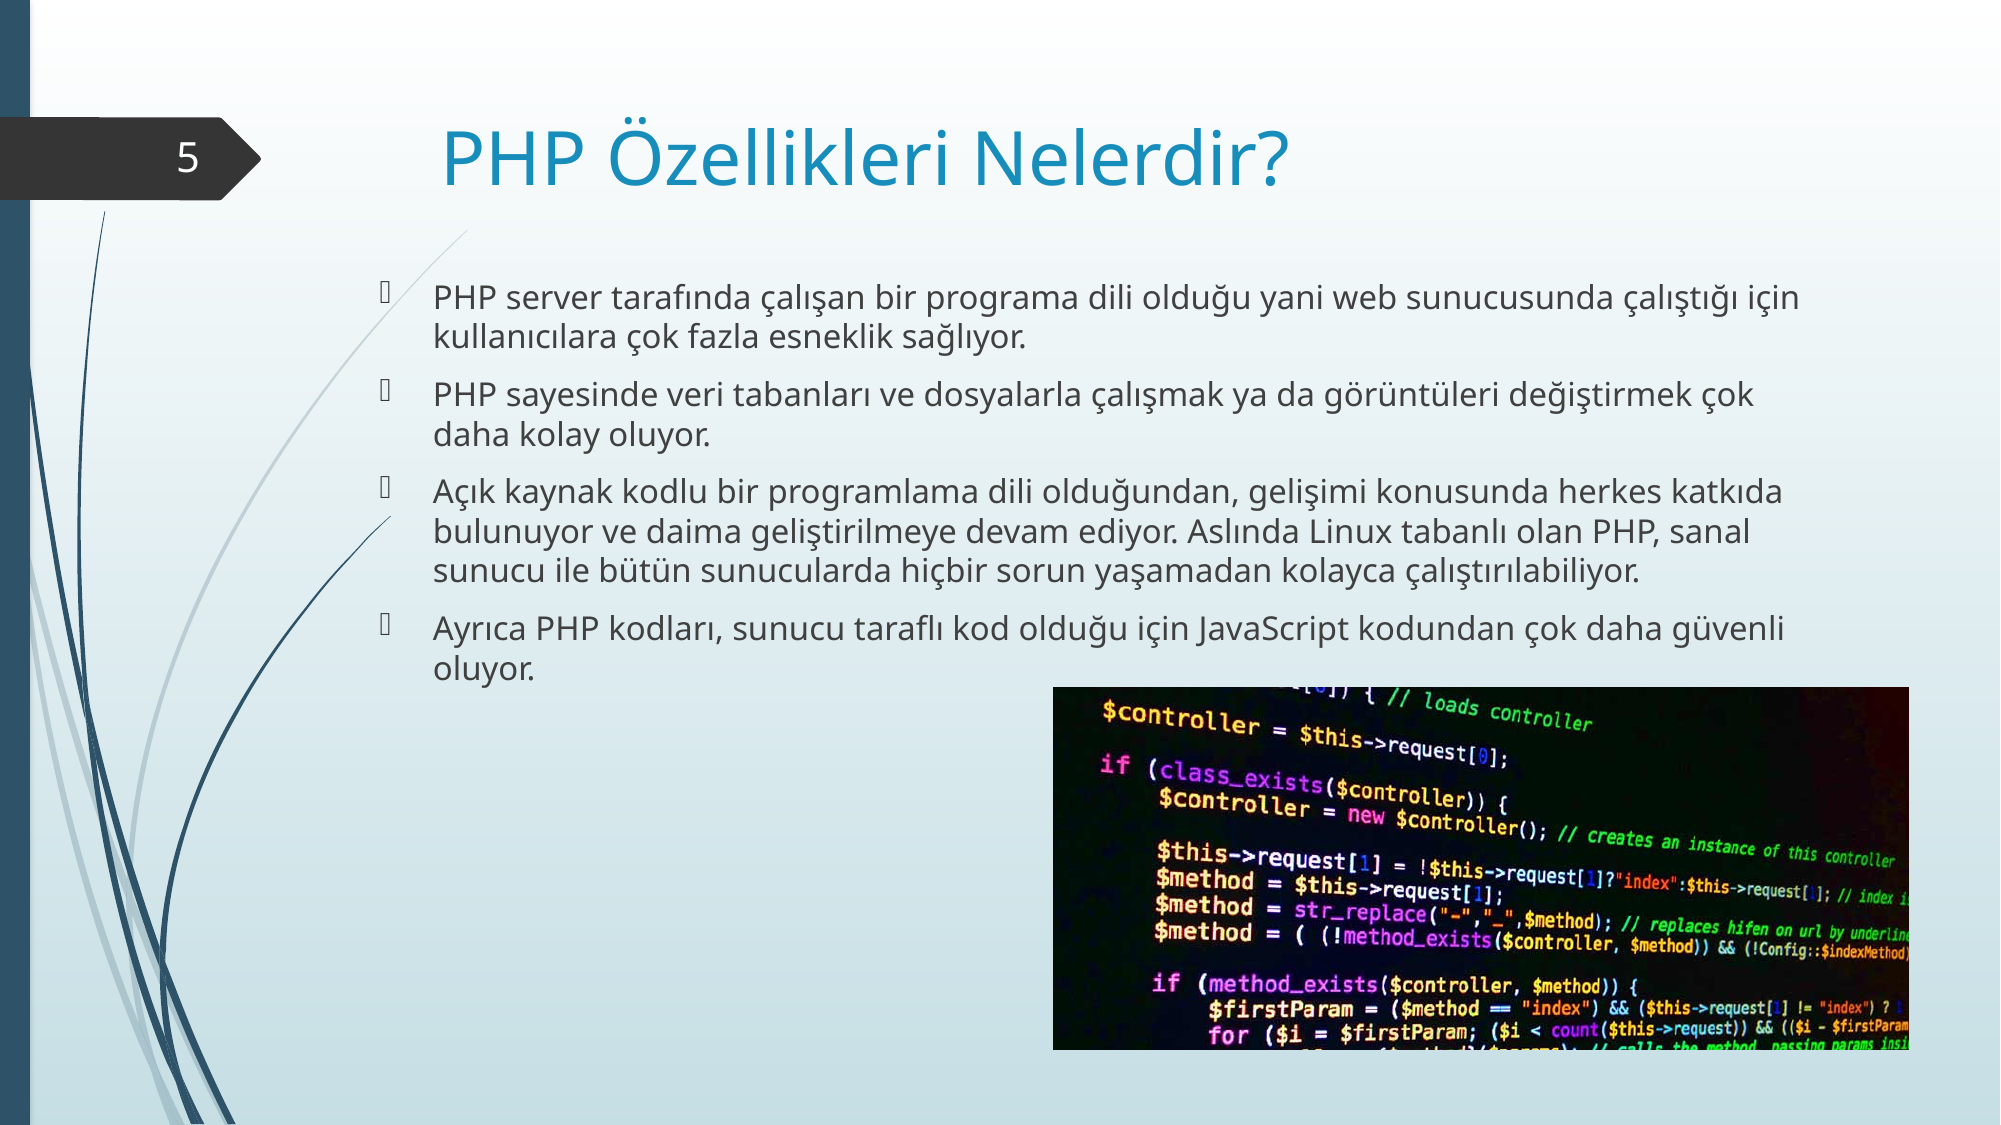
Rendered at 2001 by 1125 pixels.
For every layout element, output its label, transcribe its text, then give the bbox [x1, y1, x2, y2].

list PHP server tarafında çalışan bir programa dili olduğu yani web sunucusunda çalıştığı için kullanıcılara çok fazla esneklik sağlıyor. PHP sayesinde veri tabanları ve dosyalarla çalışmak ya da görüntüleri değiştirmek çok daha kolay oluyor. Açık kaynak kodlu bir programlama dili olduğundan, gelişimi konusunda herkes katkıda bulunuyor ve daima geliştirilmeye devam ediyor. Aslında Linux tabanlı olan PHP, sanal sunucu ile bütün sunucularda hiçbir sorun yaşamadan kolayca çalıştırılabiliyor. Ayrıca PHP kodları, sunucu taraflı kod olduğu için JavaScript kodundan çok daha güvenli oluyor. [364, 268, 1827, 703]
slide_number 5 [87, 129, 216, 190]
picture [1053, 687, 1909, 1050]
title PHP Özellikleri Nelerdir? [425, 102, 1888, 313]
